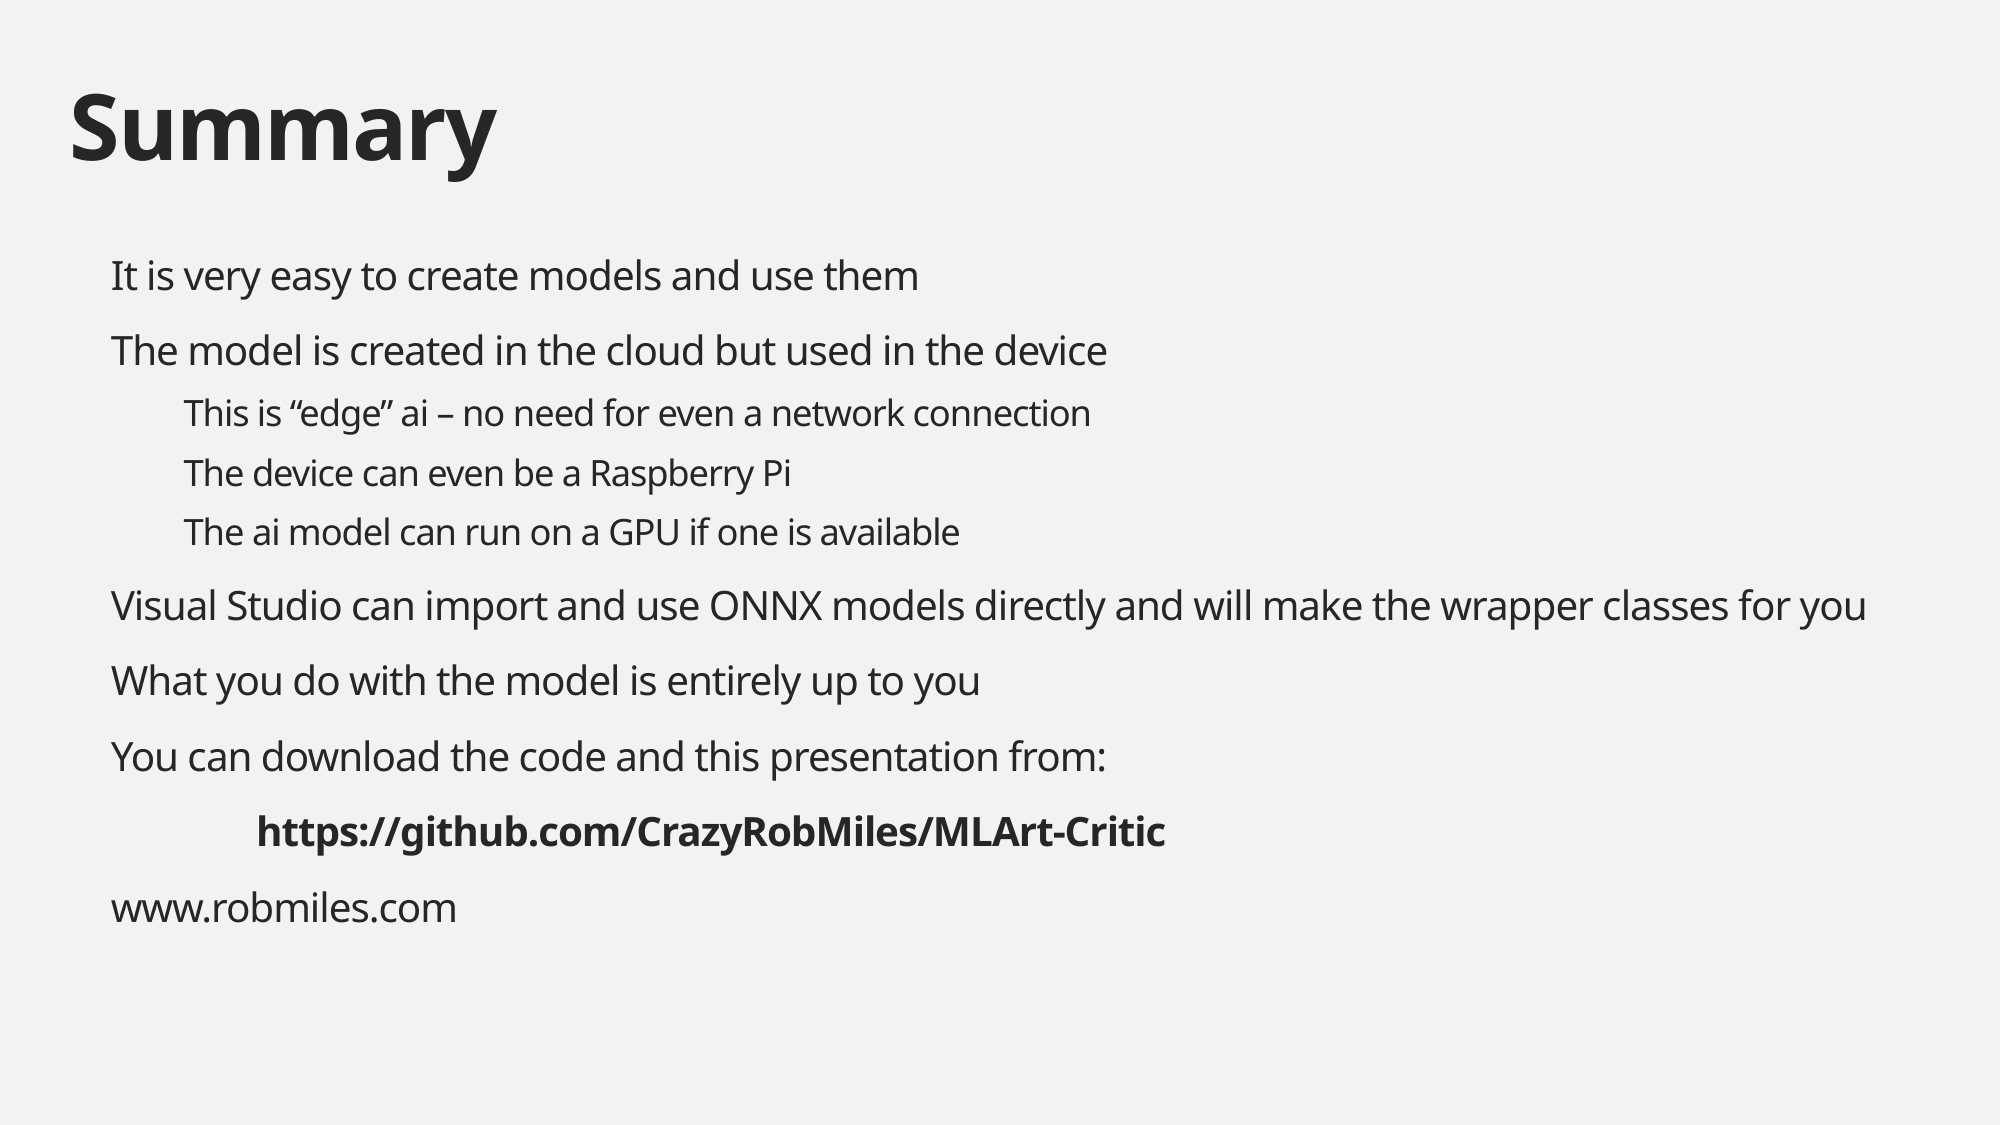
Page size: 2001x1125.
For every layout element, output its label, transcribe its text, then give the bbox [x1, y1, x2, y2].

title Summary [55, 53, 1945, 209]
list It is very easy to create models and use them The model is created in the cloud but used in the device This is “edge” ai – no need for even a network connection The device can even be a Raspberry Pi The ai model can run on a GPU if one is available Visual Studio can import and use ONNX models directly and will make the wrapper classes for you What you do with the model is entirely up to you You can download the code and this presentation from: https://github.com/CrazyRobMiles/MLArt-Critic www.robmiles.com [95, 235, 1904, 985]
